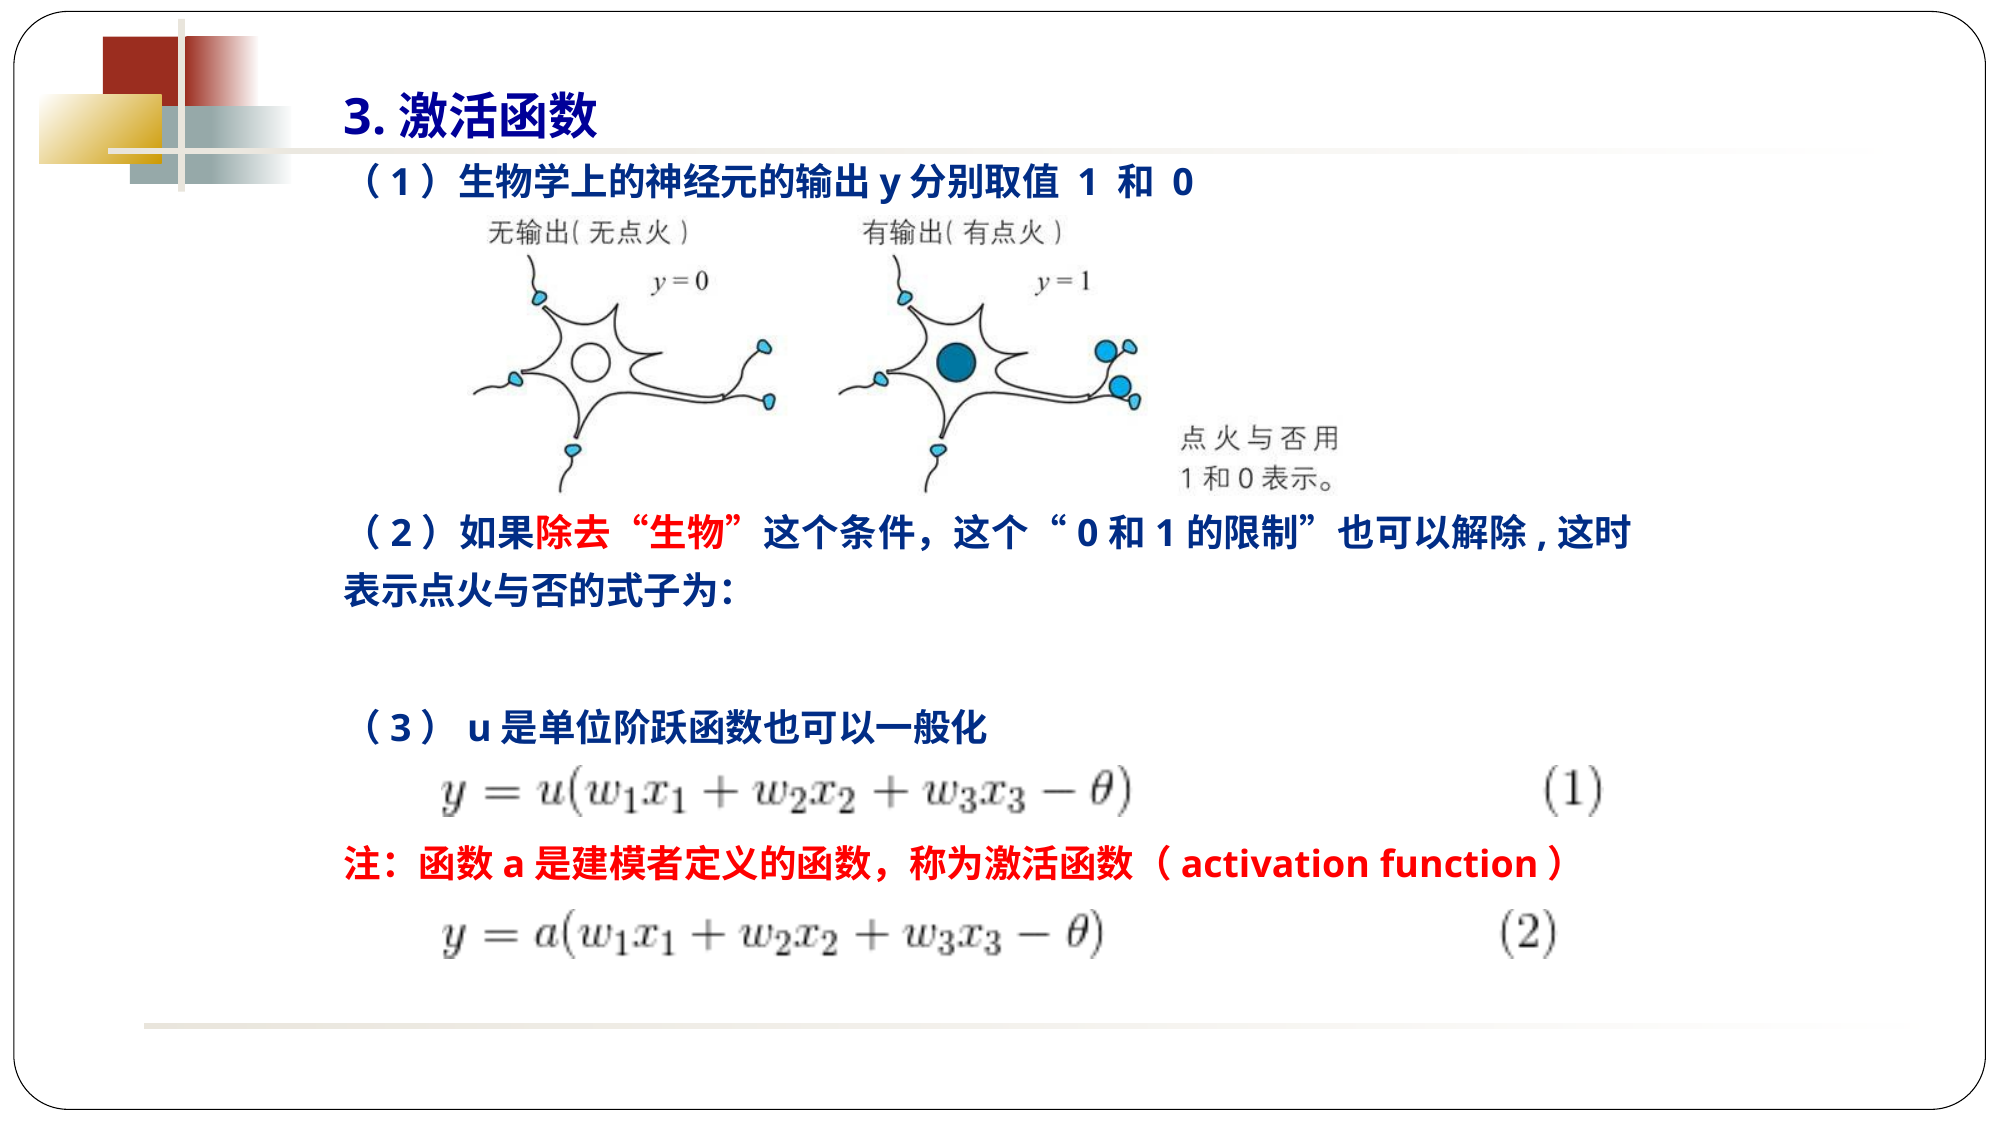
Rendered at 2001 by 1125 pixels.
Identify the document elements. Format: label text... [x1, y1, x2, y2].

text_box 3.激活函数 （1）生物学上的神经元的输出y分别取值 1 和 0 （2）如果除去“生物”这个条件，这个“0和1的限制”也可以解除,这时表示点火与否的式子为： （3）u是单位阶跃函数也可以一般化 注：函数a是建模者定义的函数，称为激活函数（activation function） [328, 65, 1648, 951]
picture [467, 215, 1343, 496]
picture [441, 764, 1604, 817]
picture [441, 909, 1559, 960]
